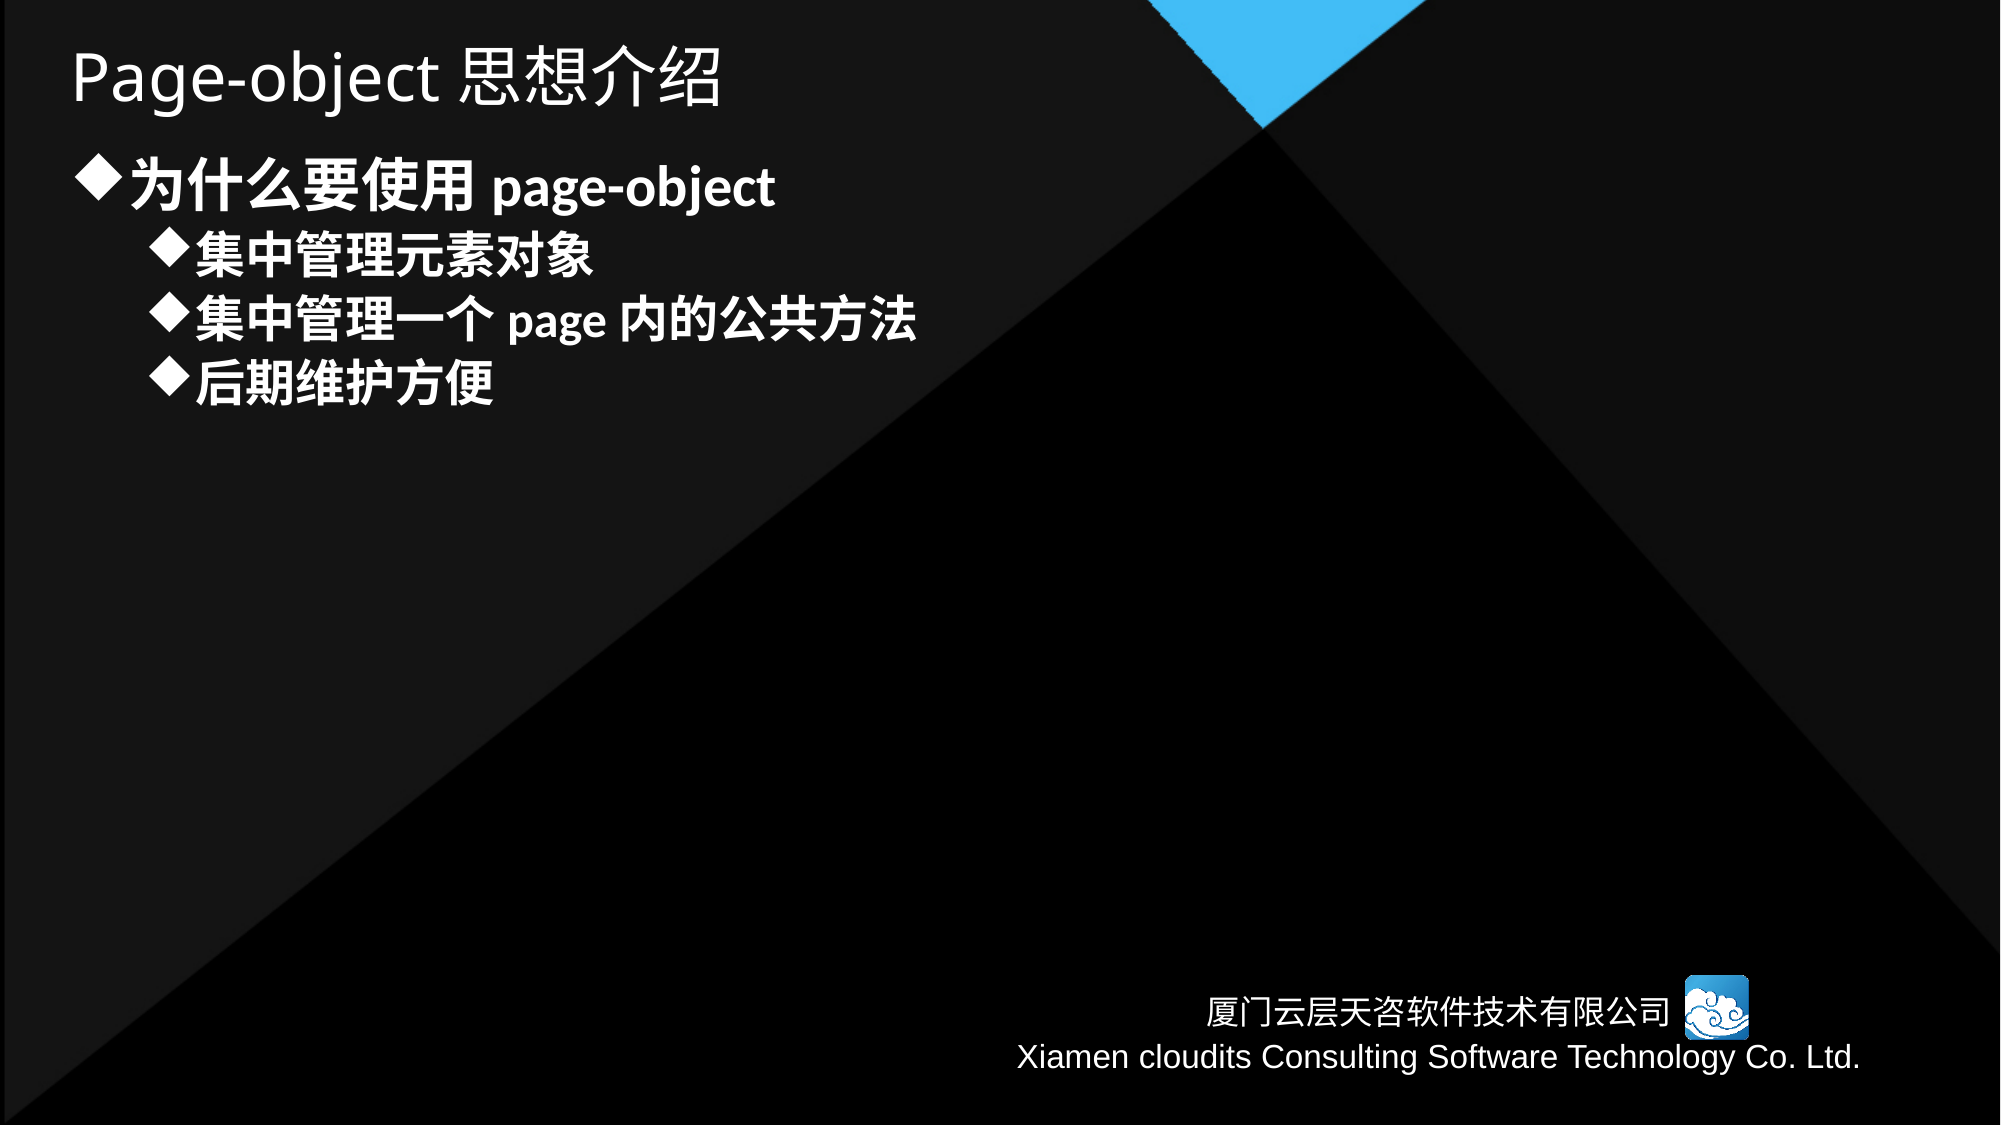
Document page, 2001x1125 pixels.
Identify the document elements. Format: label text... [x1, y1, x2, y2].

list 为什么要使用page-object 集中管理元素对象 集中管理一个page内的公共方法 后期维护方便 [55, 149, 1780, 863]
picture [0, 0, 2001, 1125]
title Page-object思想介绍 [55, 36, 1827, 126]
